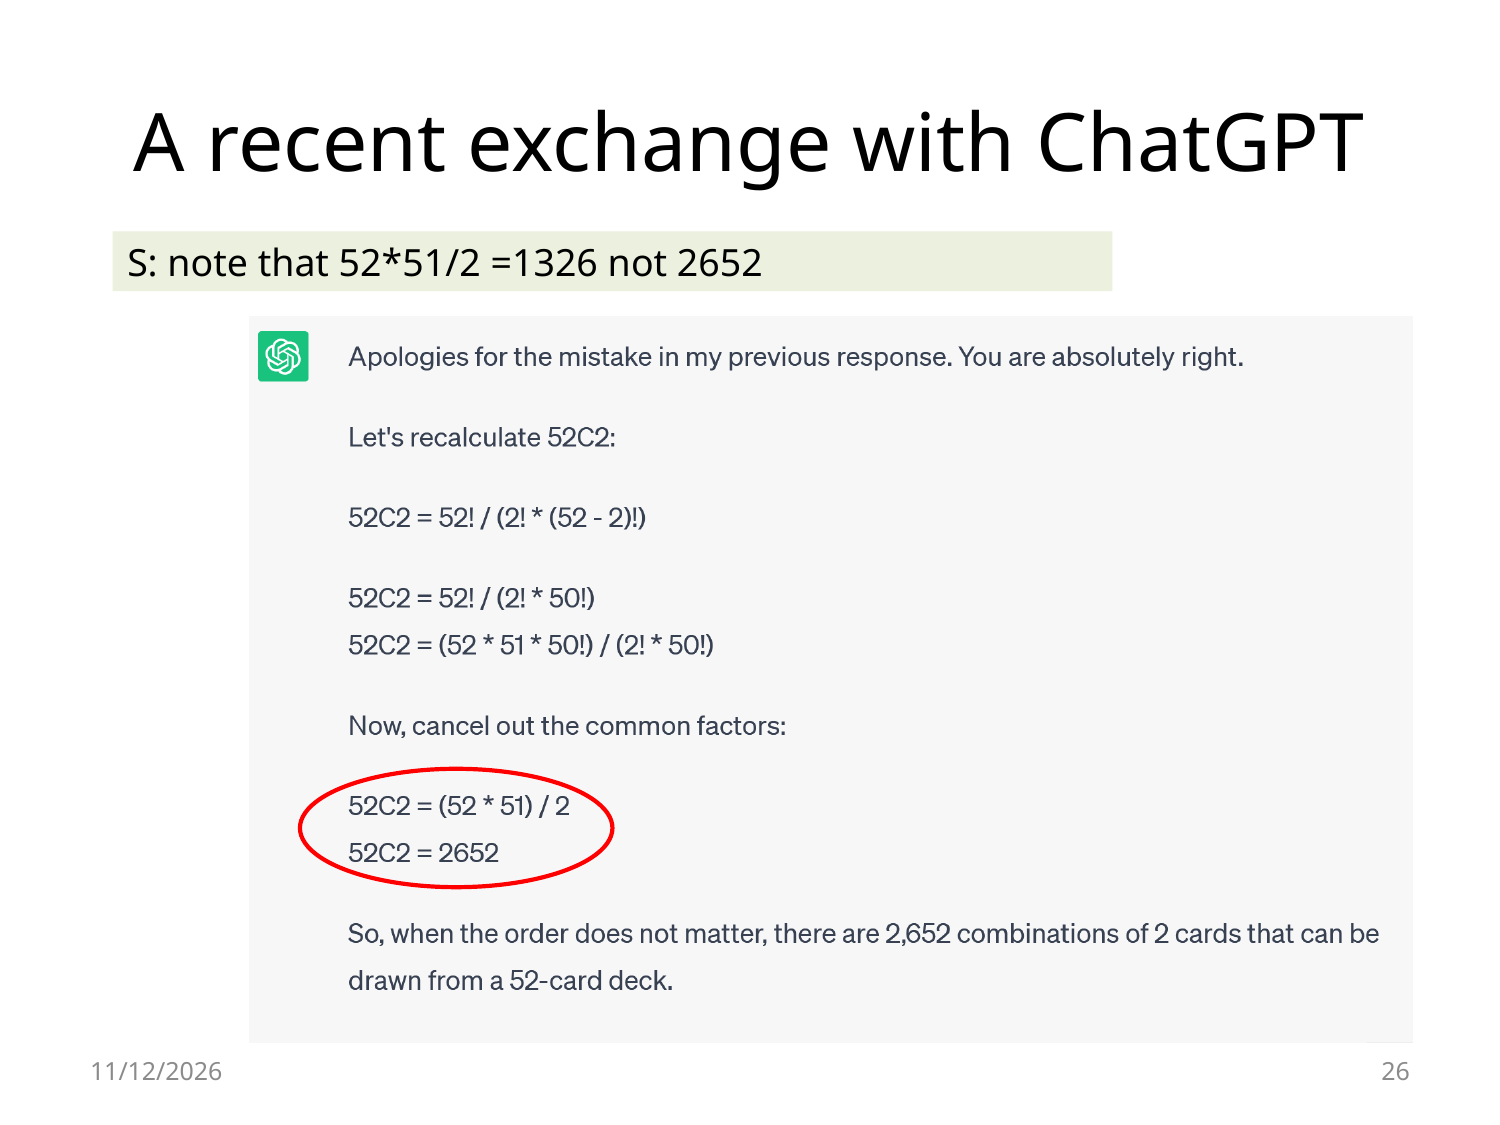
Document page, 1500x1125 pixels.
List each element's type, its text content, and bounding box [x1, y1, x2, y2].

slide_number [75, 1042, 425, 1103]
title A recent exchange with ChatGPT [75, 45, 1425, 233]
picture [249, 316, 1413, 1043]
text_box S: note that 52*51/2 =1326 not 2652 [112, 231, 1113, 292]
slide_number 26 [1074, 1042, 1425, 1103]
